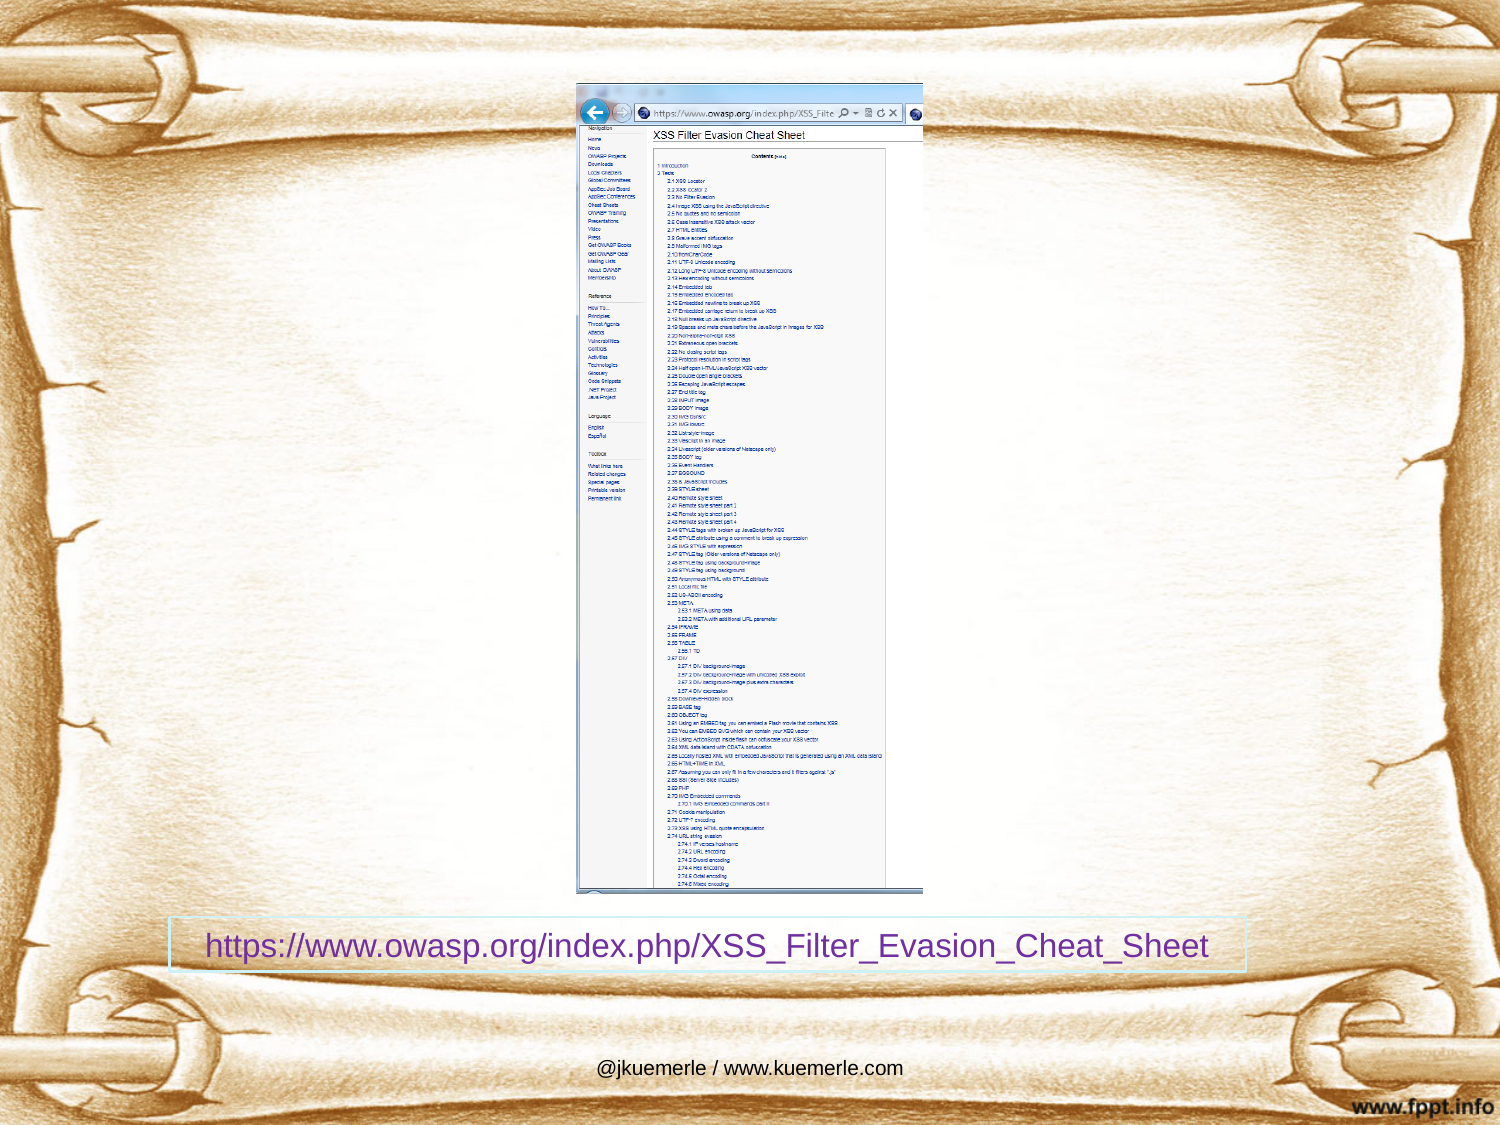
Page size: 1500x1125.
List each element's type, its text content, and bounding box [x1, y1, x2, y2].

footer @jkuemerle / www.kuemerle.com [512, 1046, 988, 1094]
picture [0, 0, 1500, 1125]
text_box https://www.owasp.org/index.php/XSS_Filter_Evasion_Cheat_Sheet [169, 916, 1247, 972]
